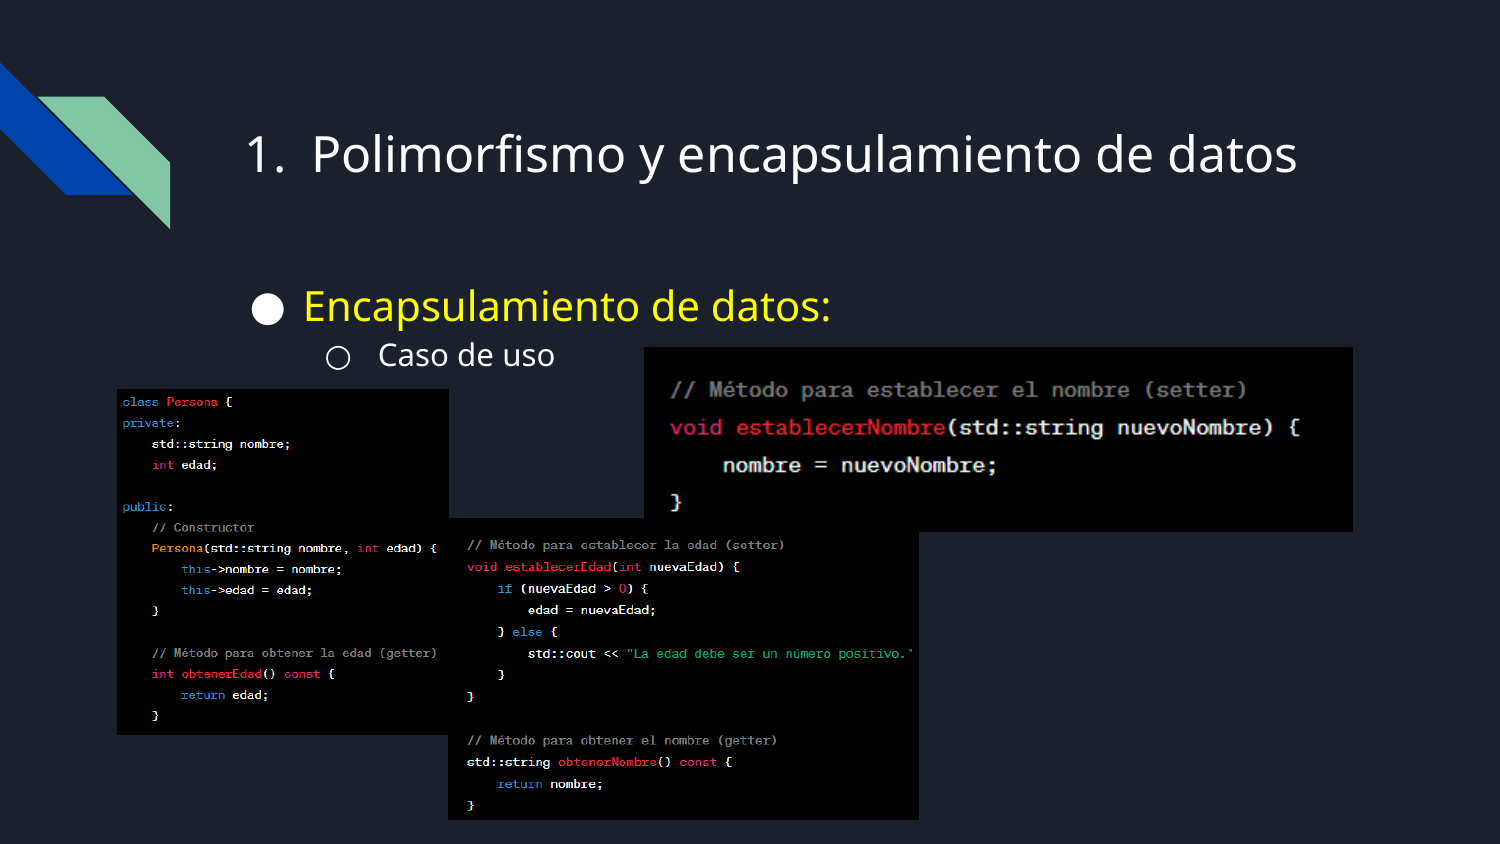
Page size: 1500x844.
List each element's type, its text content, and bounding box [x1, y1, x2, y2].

title Polimorfismo y encapsulamiento de datos [212, 107, 1368, 257]
picture [117, 347, 1353, 821]
list Encapsulamiento de datos: Caso de uso [212, 257, 1368, 735]
